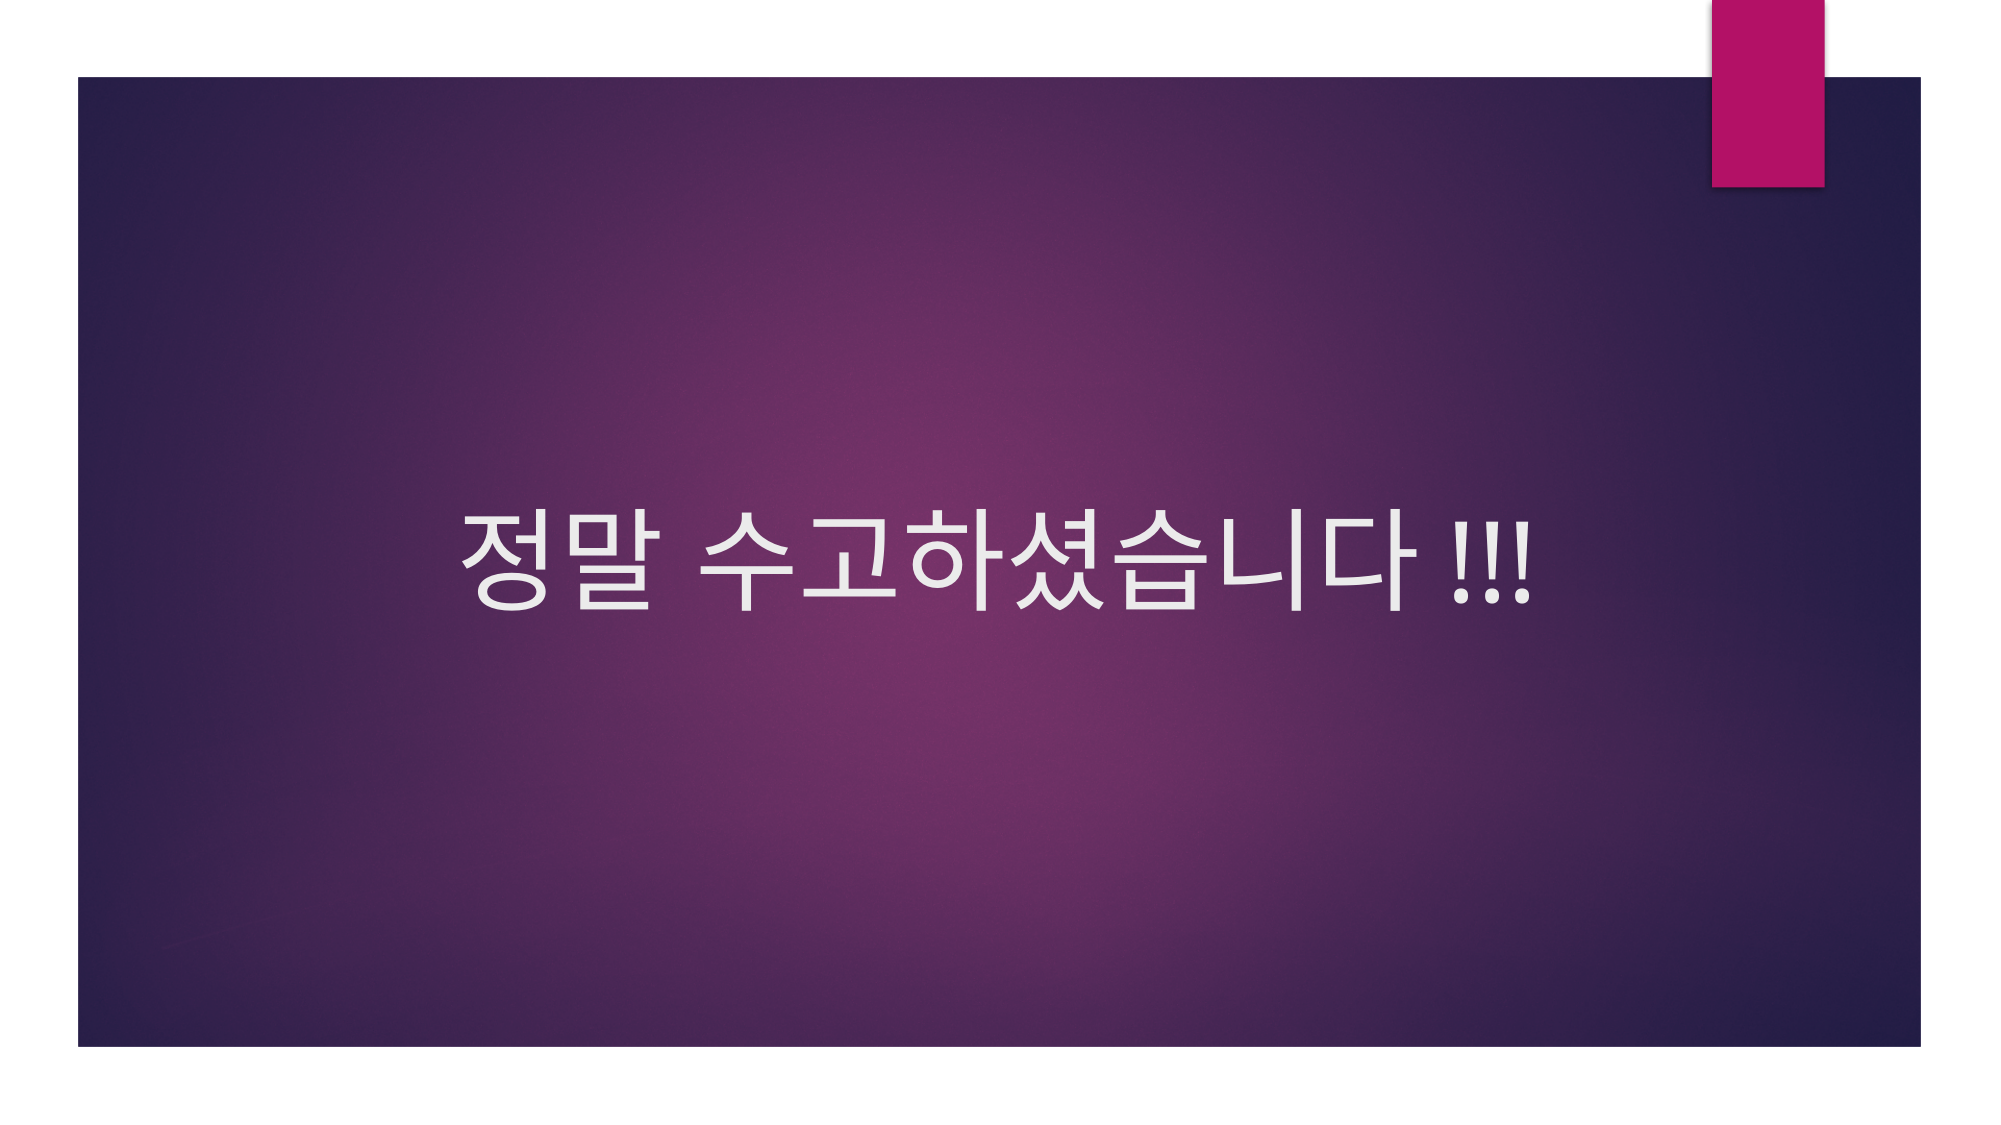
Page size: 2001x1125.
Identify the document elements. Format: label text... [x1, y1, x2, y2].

title 정말 수고하셨습니다!!! [74, 69, 1921, 1047]
